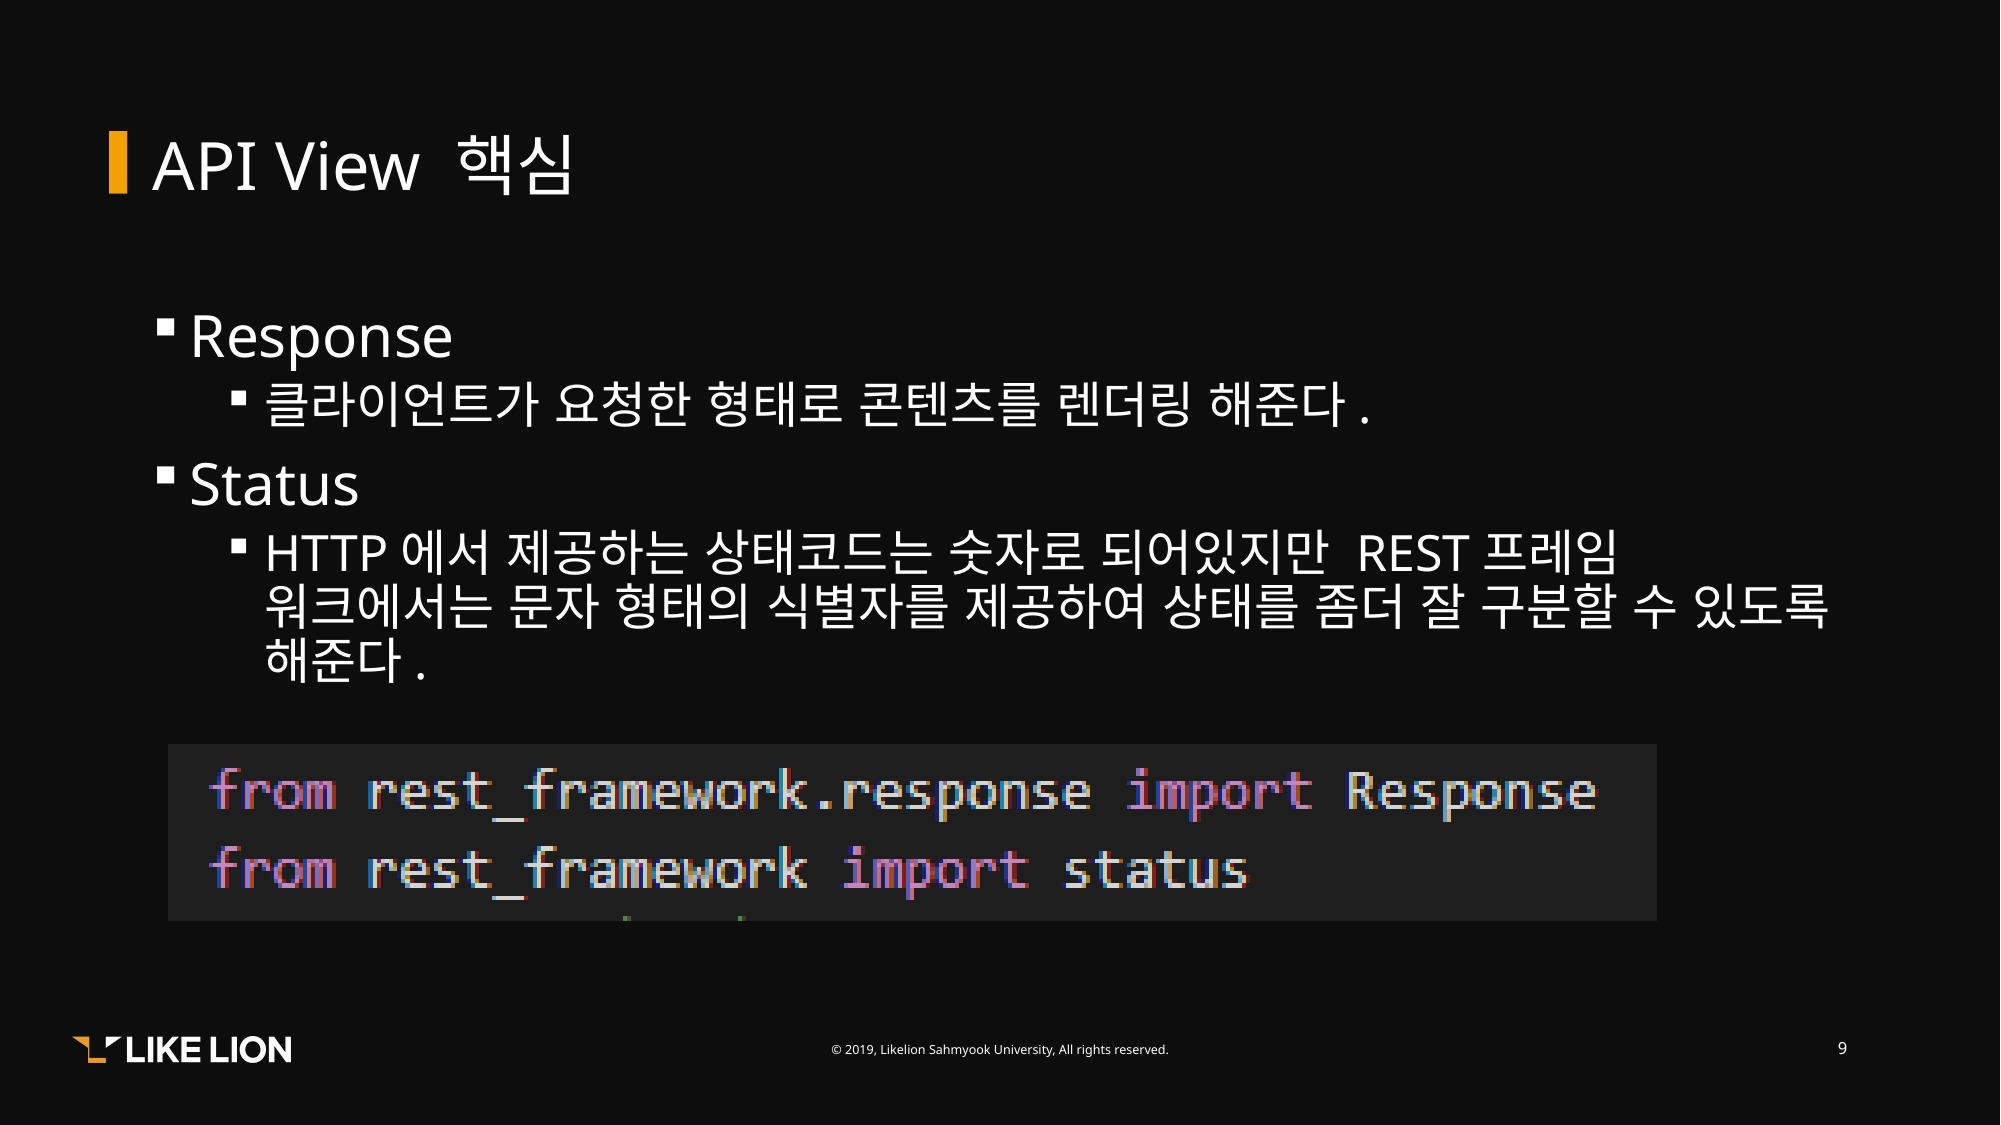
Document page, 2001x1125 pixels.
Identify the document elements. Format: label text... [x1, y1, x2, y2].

title API View 핵심 [137, 59, 1863, 278]
picture [168, 744, 1657, 921]
list Response 클라이언트가 요청한 형태로 콘텐츠를 렌더링 해준다. Status HTTP에서 제공하는 상태코드는 숫자로 되어있지만 REST프레임 워크에서는 문자 형태의 식별자를 제공하여 상태를 좀더 잘 구분할 수 있도록 해준다. [137, 299, 1863, 1014]
slide_number 9 [1412, 1019, 1863, 1080]
picture [72, 1036, 291, 1063]
